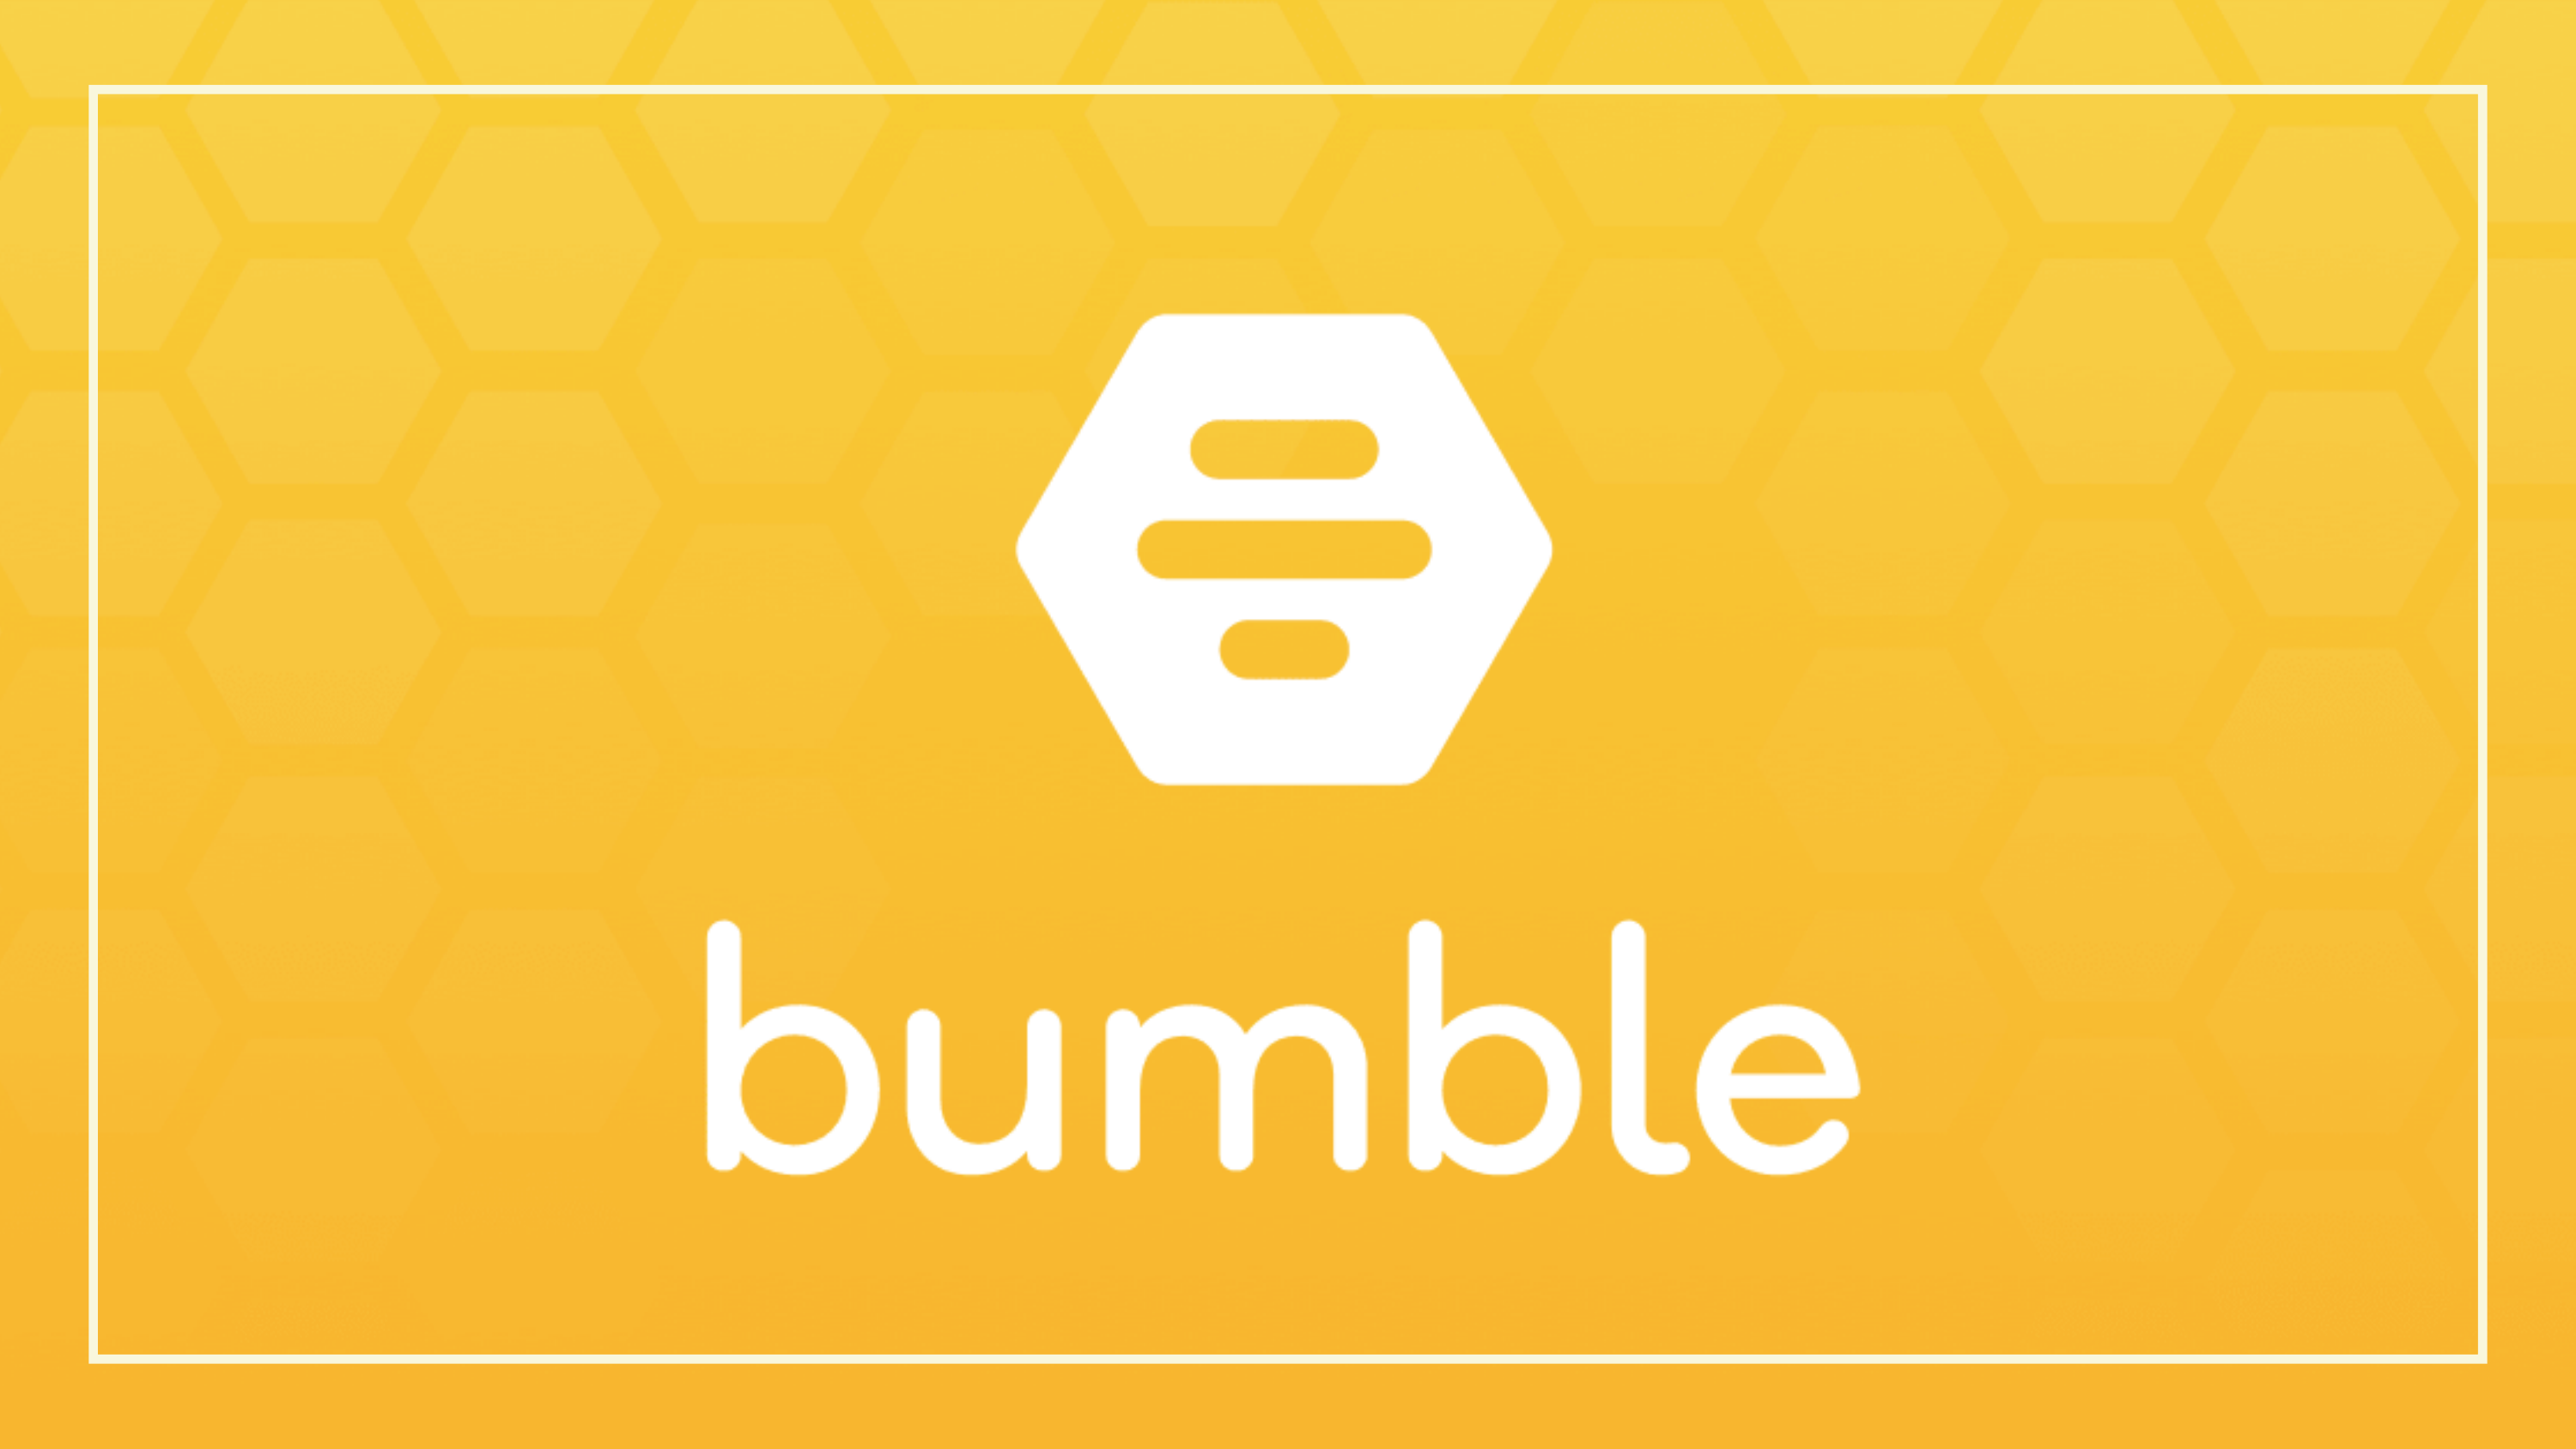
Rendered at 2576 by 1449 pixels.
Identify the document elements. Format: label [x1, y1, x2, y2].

picture [0, 0, 2576, 1449]
text_box [88, 84, 2488, 1364]
